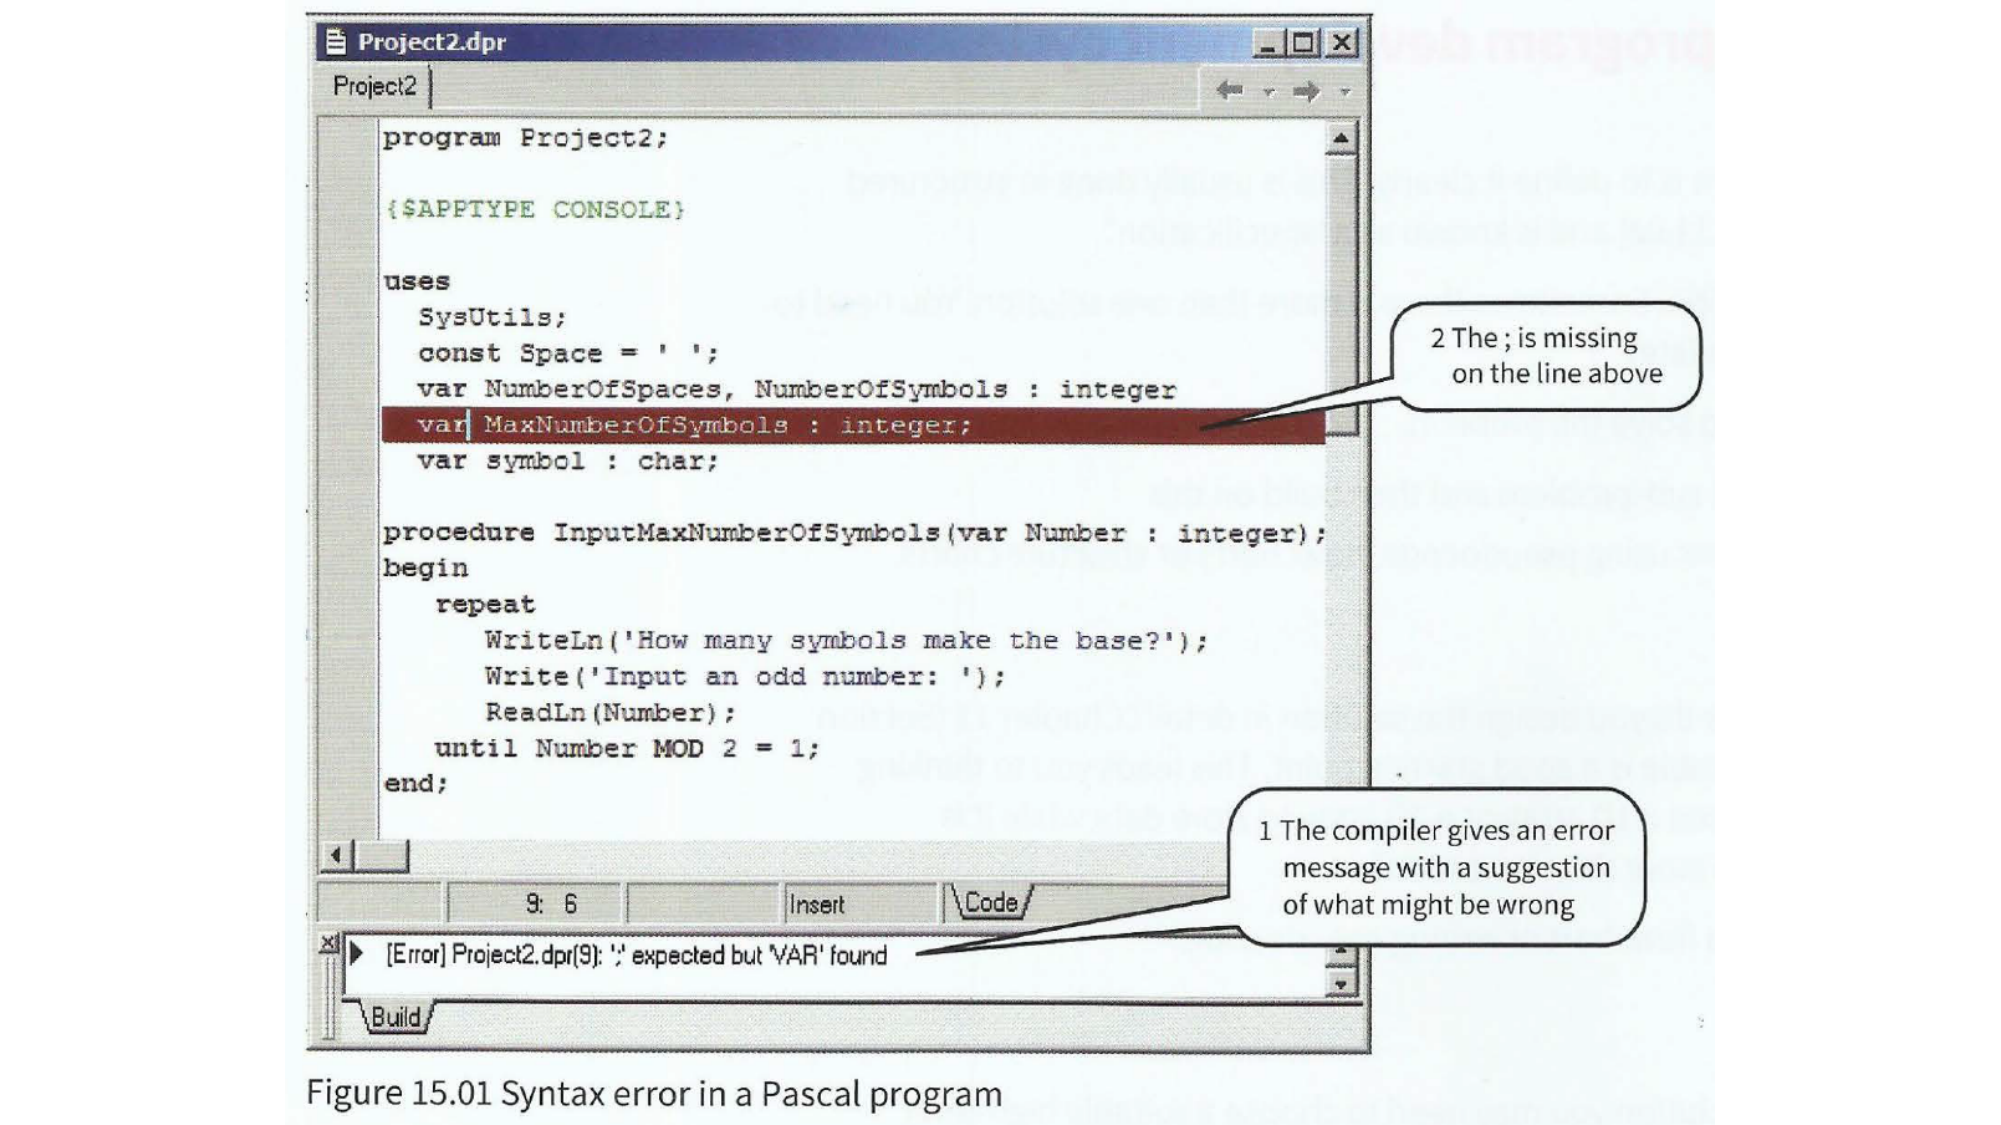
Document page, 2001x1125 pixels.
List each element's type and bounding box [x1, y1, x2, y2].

picture [285, 0, 1715, 1125]
